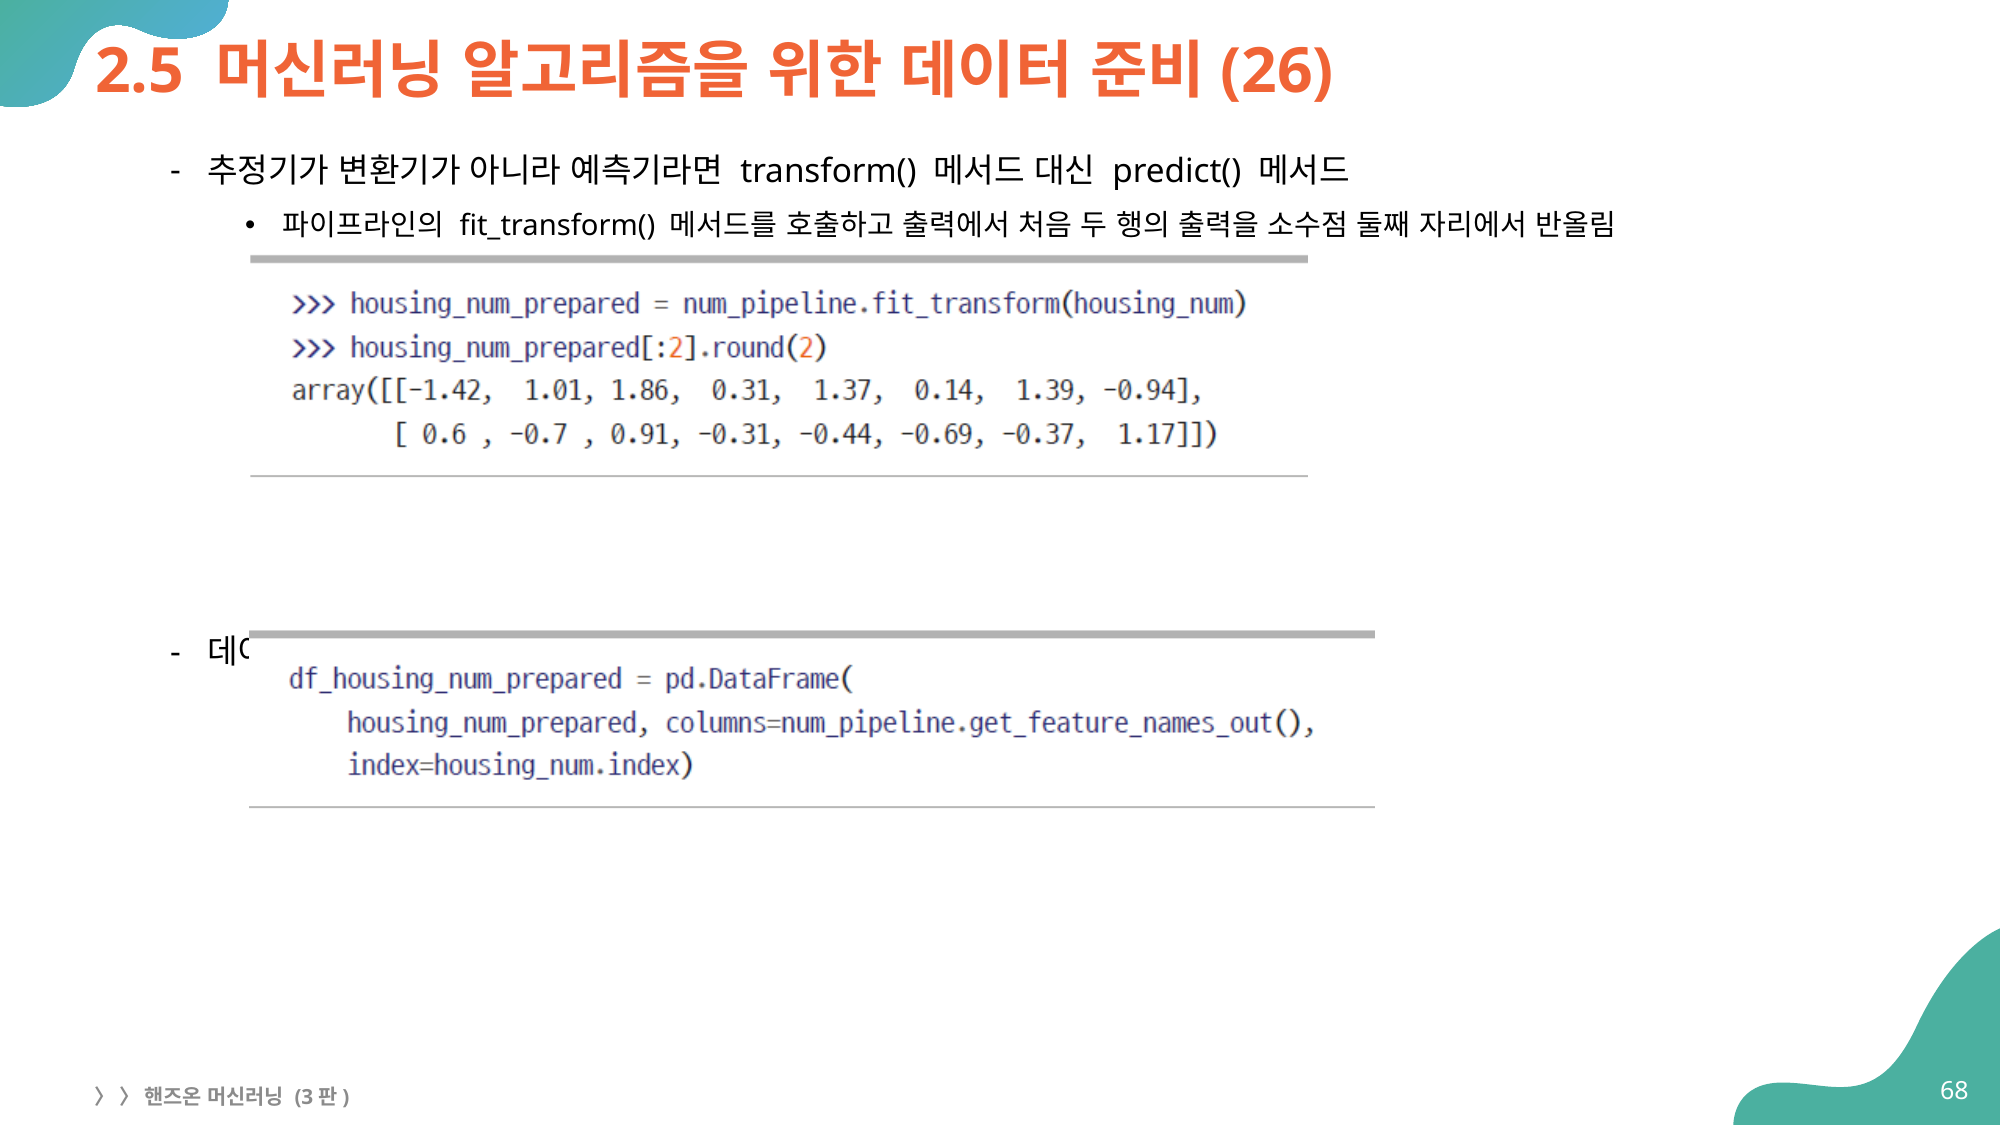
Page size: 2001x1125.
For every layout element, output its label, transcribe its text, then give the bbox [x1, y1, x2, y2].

title 2.5 머신러닝 알고리즘을 위한 데이터 준비(26) [79, 17, 1931, 128]
list 추정기가 변환기가 아니라 예측기라면 transform() 메서드 대신 predict() 메서드 파이프라인의 fit_transform() 메서드를 호출하고 출력에서 처음 두 행의 출력을 소수점 둘째 자리에서 반올림 데이터프레임으로 재구성하는 get_feature_names_out() 메서드 [79, 133, 1931, 936]
picture [249, 246, 1308, 485]
footer 〉 〉 핸즈온 머신러닝 (3판) [79, 1078, 755, 1114]
picture [249, 626, 1375, 817]
slide_number 68 [1917, 1061, 1984, 1122]
